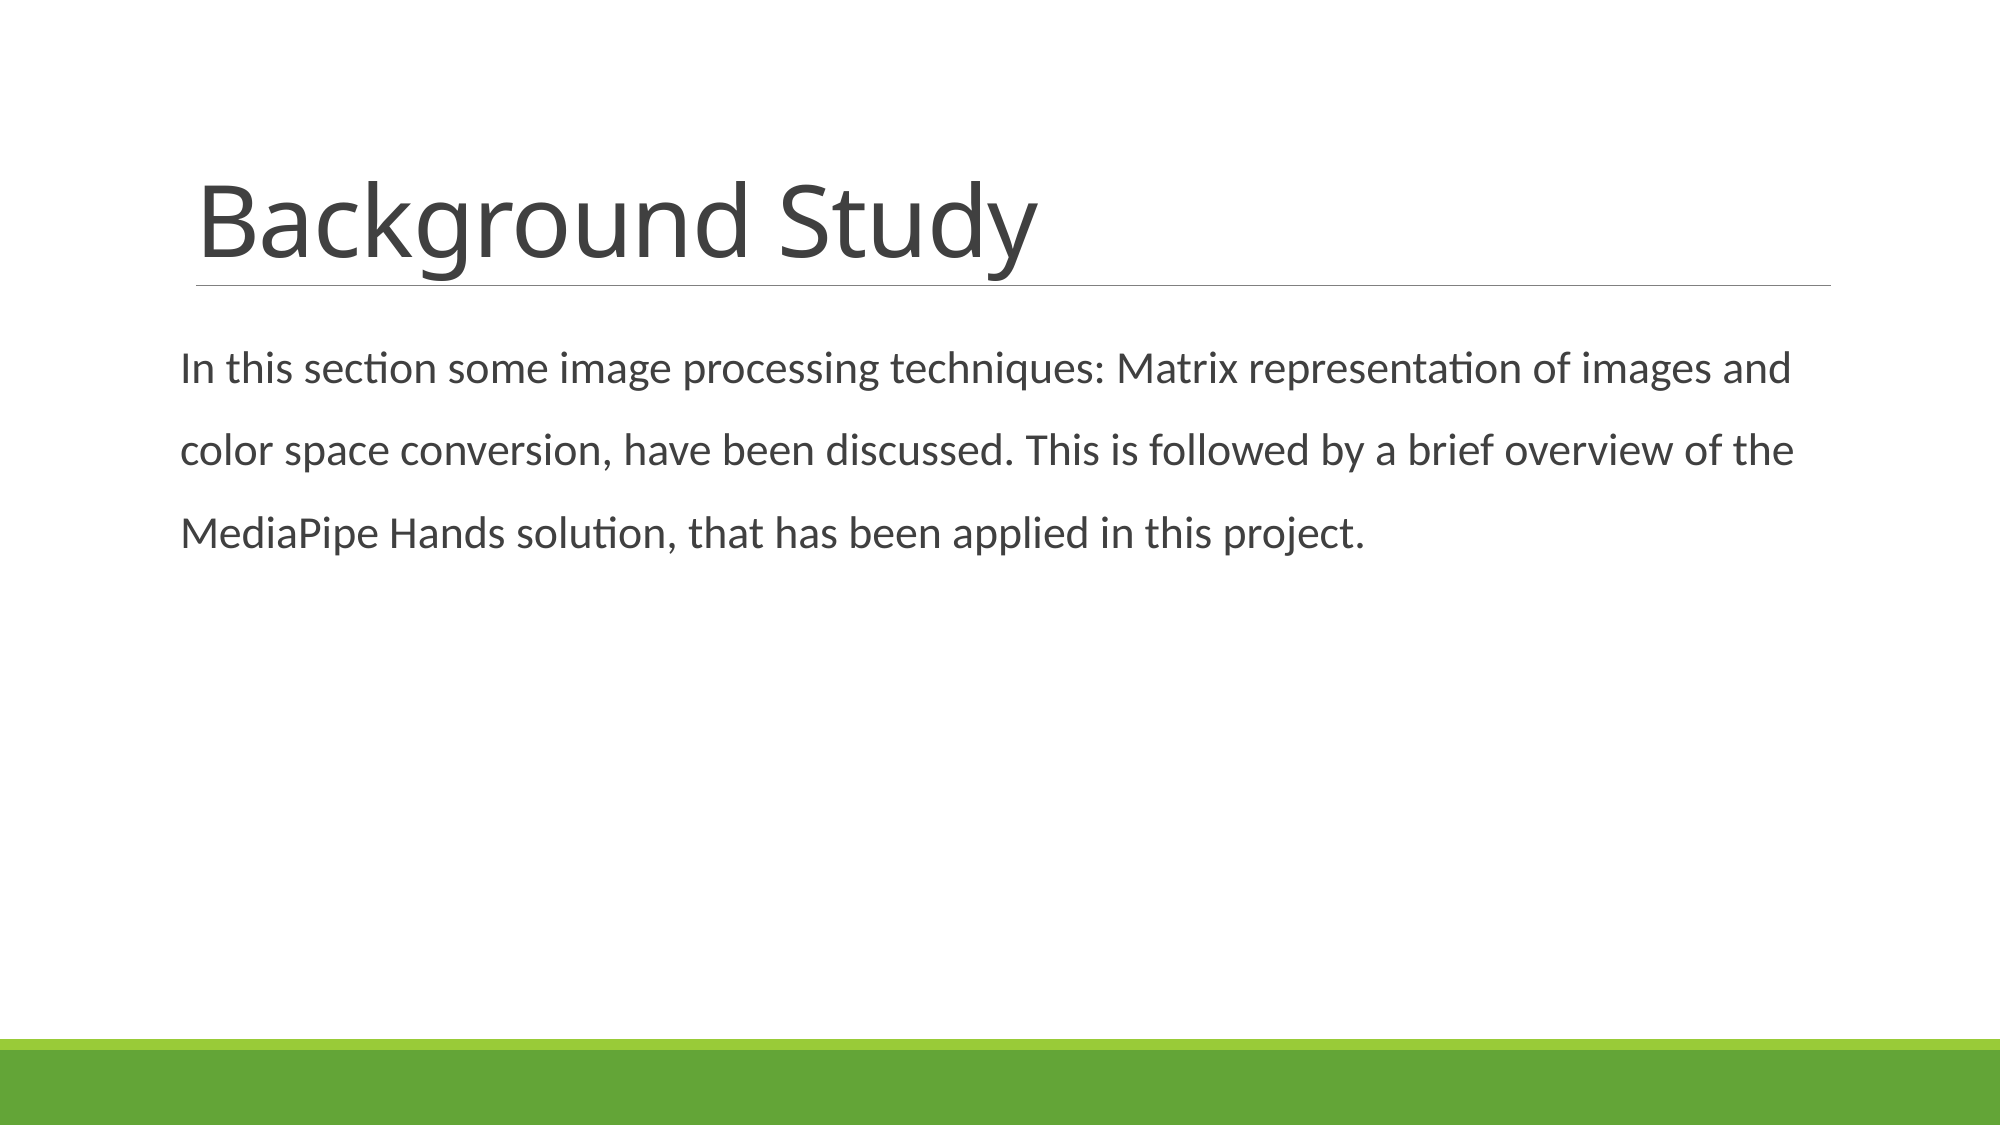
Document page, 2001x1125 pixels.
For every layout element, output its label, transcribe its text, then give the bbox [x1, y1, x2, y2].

title Background Study [180, 47, 1830, 285]
list In this section some image processing techniques: Matrix representation of images and color space conversion, have been discussed. This is followed by a brief overview of the MediaPipe Hands solution, that has been applied in this project. [180, 302, 1830, 963]
